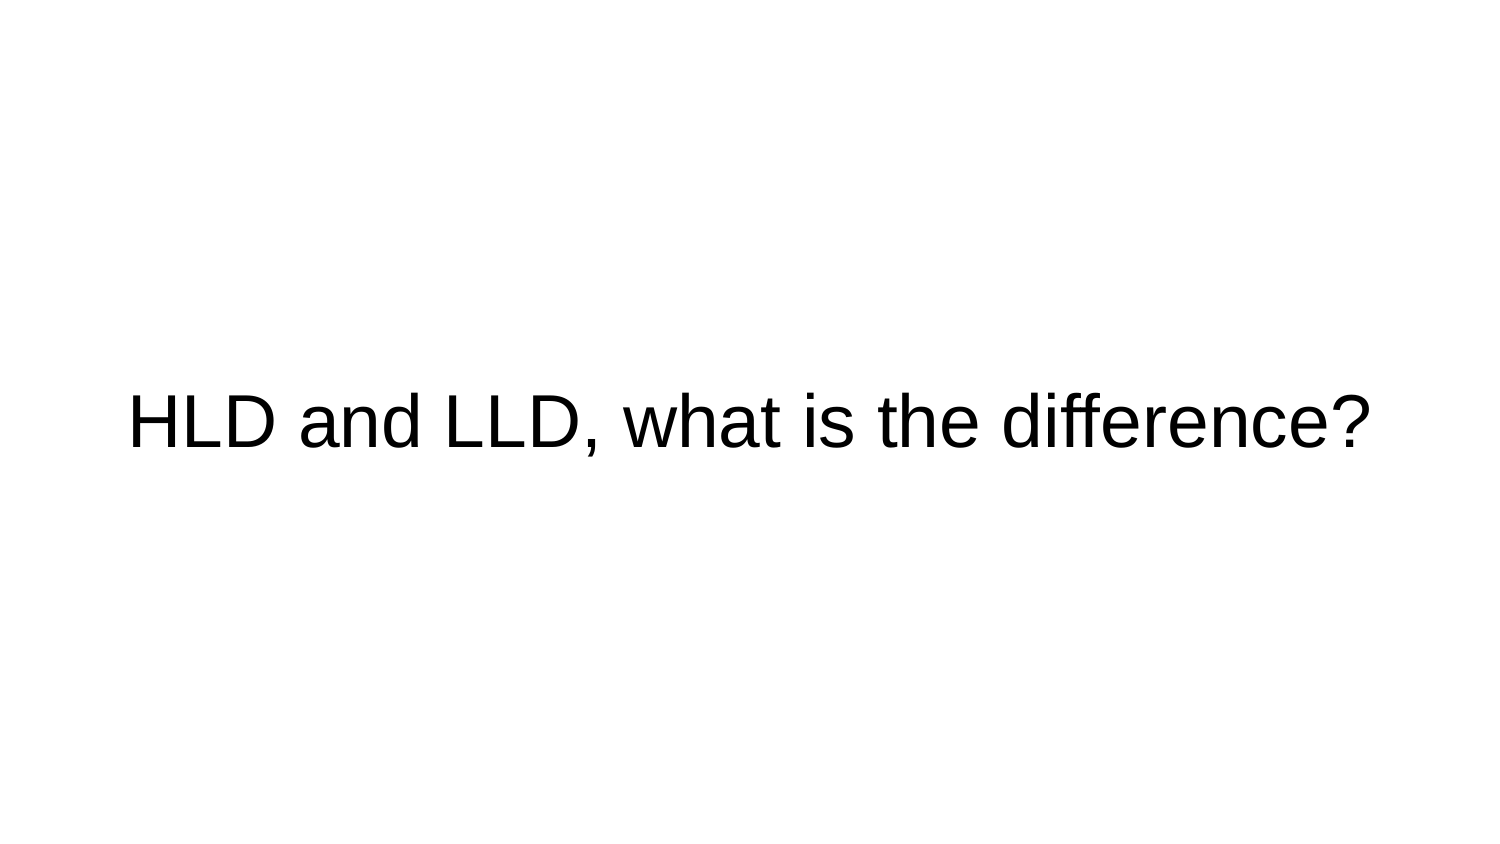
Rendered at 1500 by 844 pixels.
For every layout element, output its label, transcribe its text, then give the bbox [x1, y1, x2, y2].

title HLD and LLD, what is the difference? [51, 352, 1449, 491]
